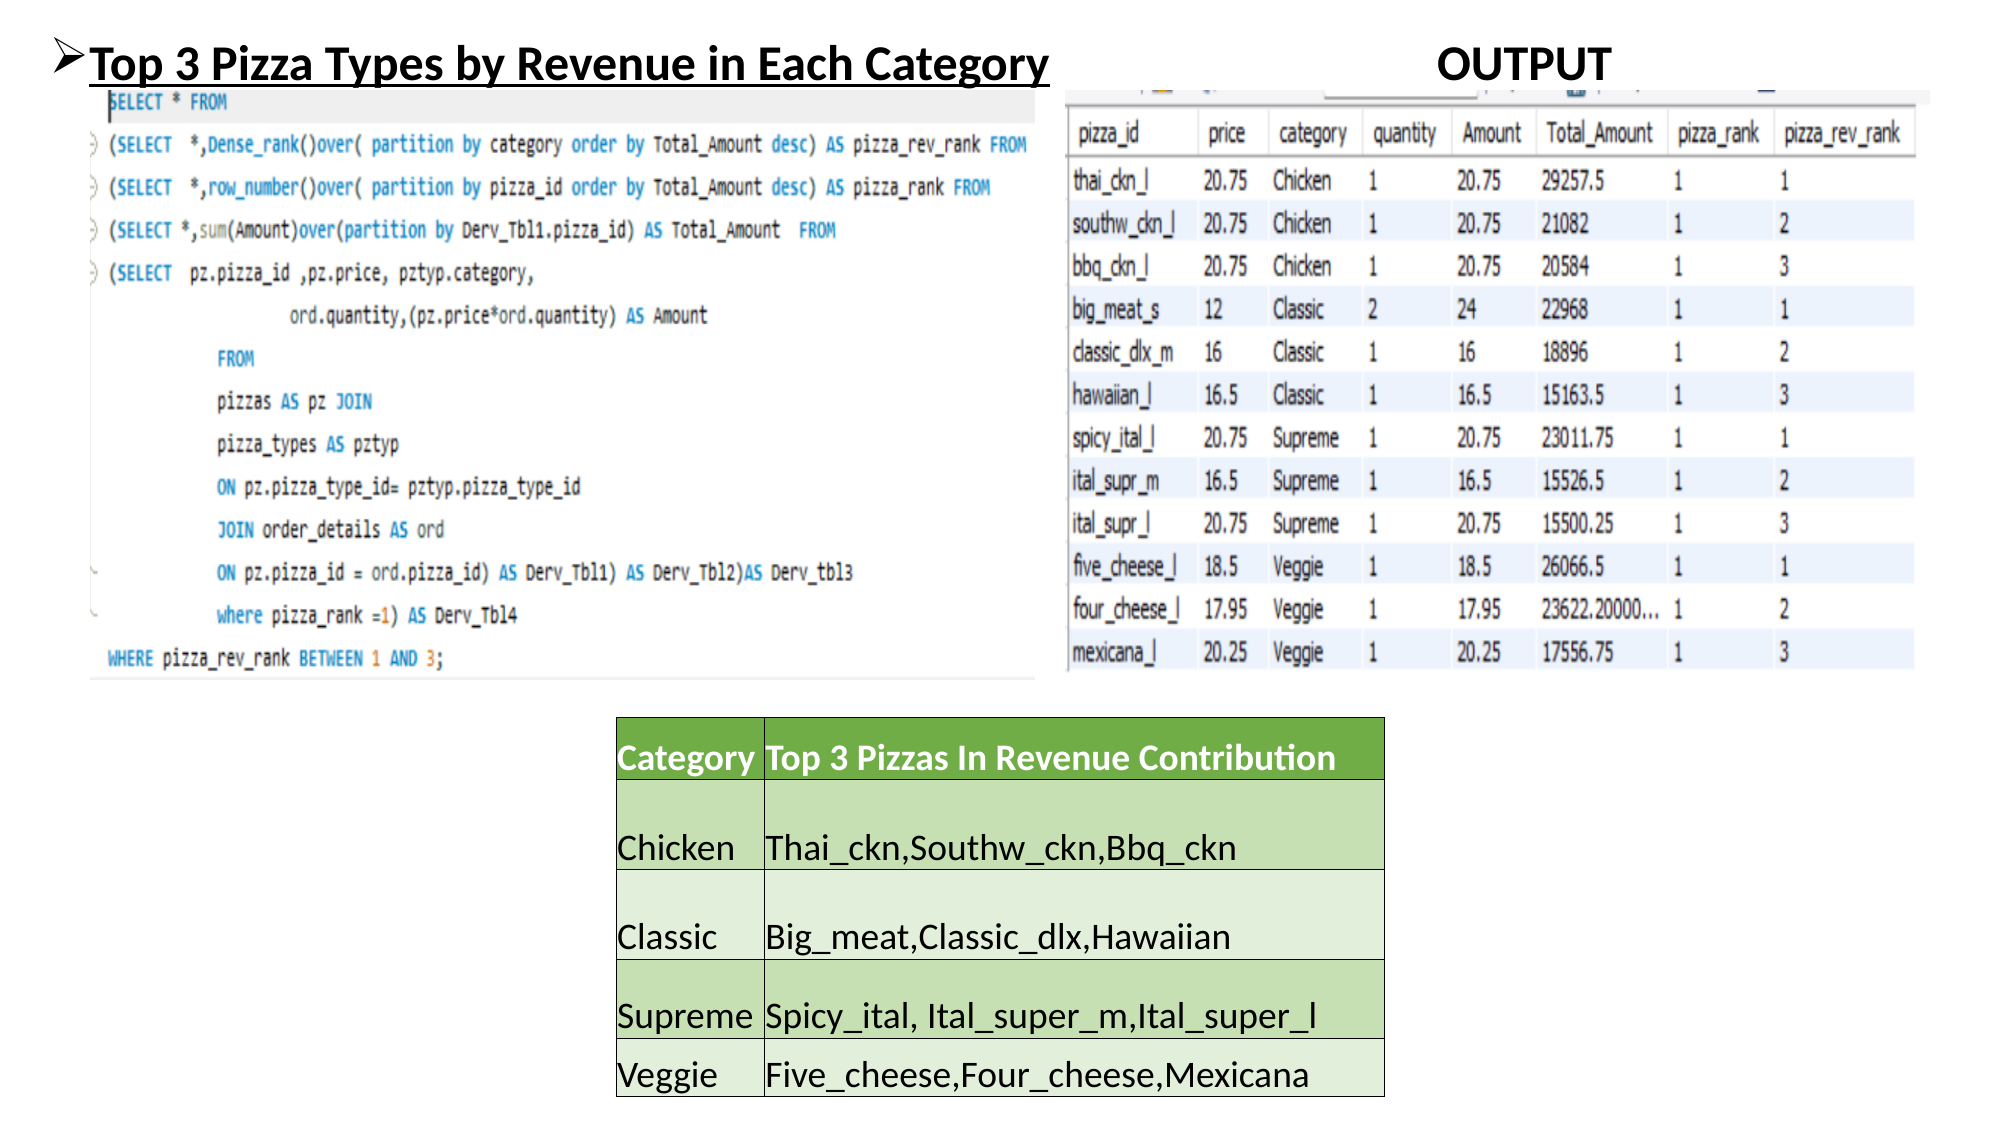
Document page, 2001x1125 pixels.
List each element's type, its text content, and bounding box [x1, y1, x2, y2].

table_header Top 3 Pizzas In Revenue Contribution [765, 718, 1384, 779]
table_cell Spicy_ital, Ital_super_m,Ital_super_l [765, 960, 1384, 1038]
list Top 3 Pizza Types by Revenue in Each Category OUTPUT [34, 29, 1961, 1125]
table_cell Thai_ckn,Southw_ckn,Bbq_ckn [765, 780, 1384, 869]
table_header Category [617, 718, 764, 779]
table_cell Supreme [617, 960, 764, 1038]
table_cell Chicken [617, 780, 764, 869]
table_cell Five_cheese,Four_cheese,Mexicana [765, 1039, 1384, 1096]
table_cell Classic [617, 870, 764, 959]
table_cell Big_meat,Classic_dlx,Hawaiian [765, 870, 1384, 959]
table_cell Veggie [617, 1039, 764, 1096]
picture [89, 90, 1035, 680]
picture [1065, 90, 1930, 693]
